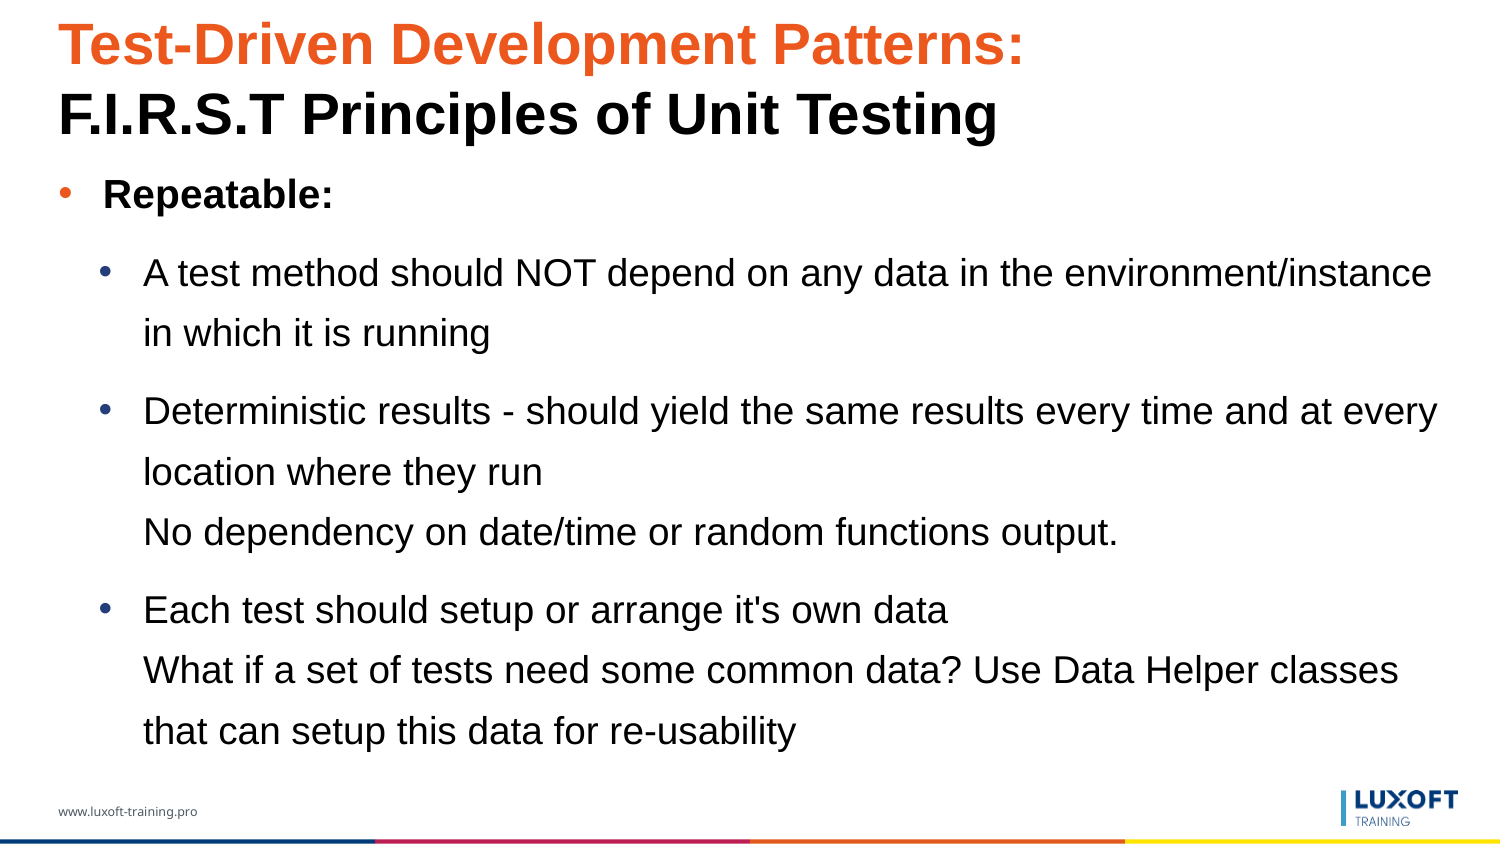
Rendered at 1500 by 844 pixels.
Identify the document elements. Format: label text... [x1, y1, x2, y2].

picture [1341, 790, 1458, 826]
title Test-Driven Development Patterns: F.I.R.S.T Principles of Unit Testing [47, 44, 1457, 107]
list Repeatable: A test method should NOT depend on any data in the environment/instance in which it is running Deterministic results - should yield the same results every time and at every location where they run No dependency on date/time or random functions output. Each test should setup or arrange it's own data What if a set of tests need some common data? Use Data Helper classes that can setup this data for re-usability [47, 147, 1457, 764]
